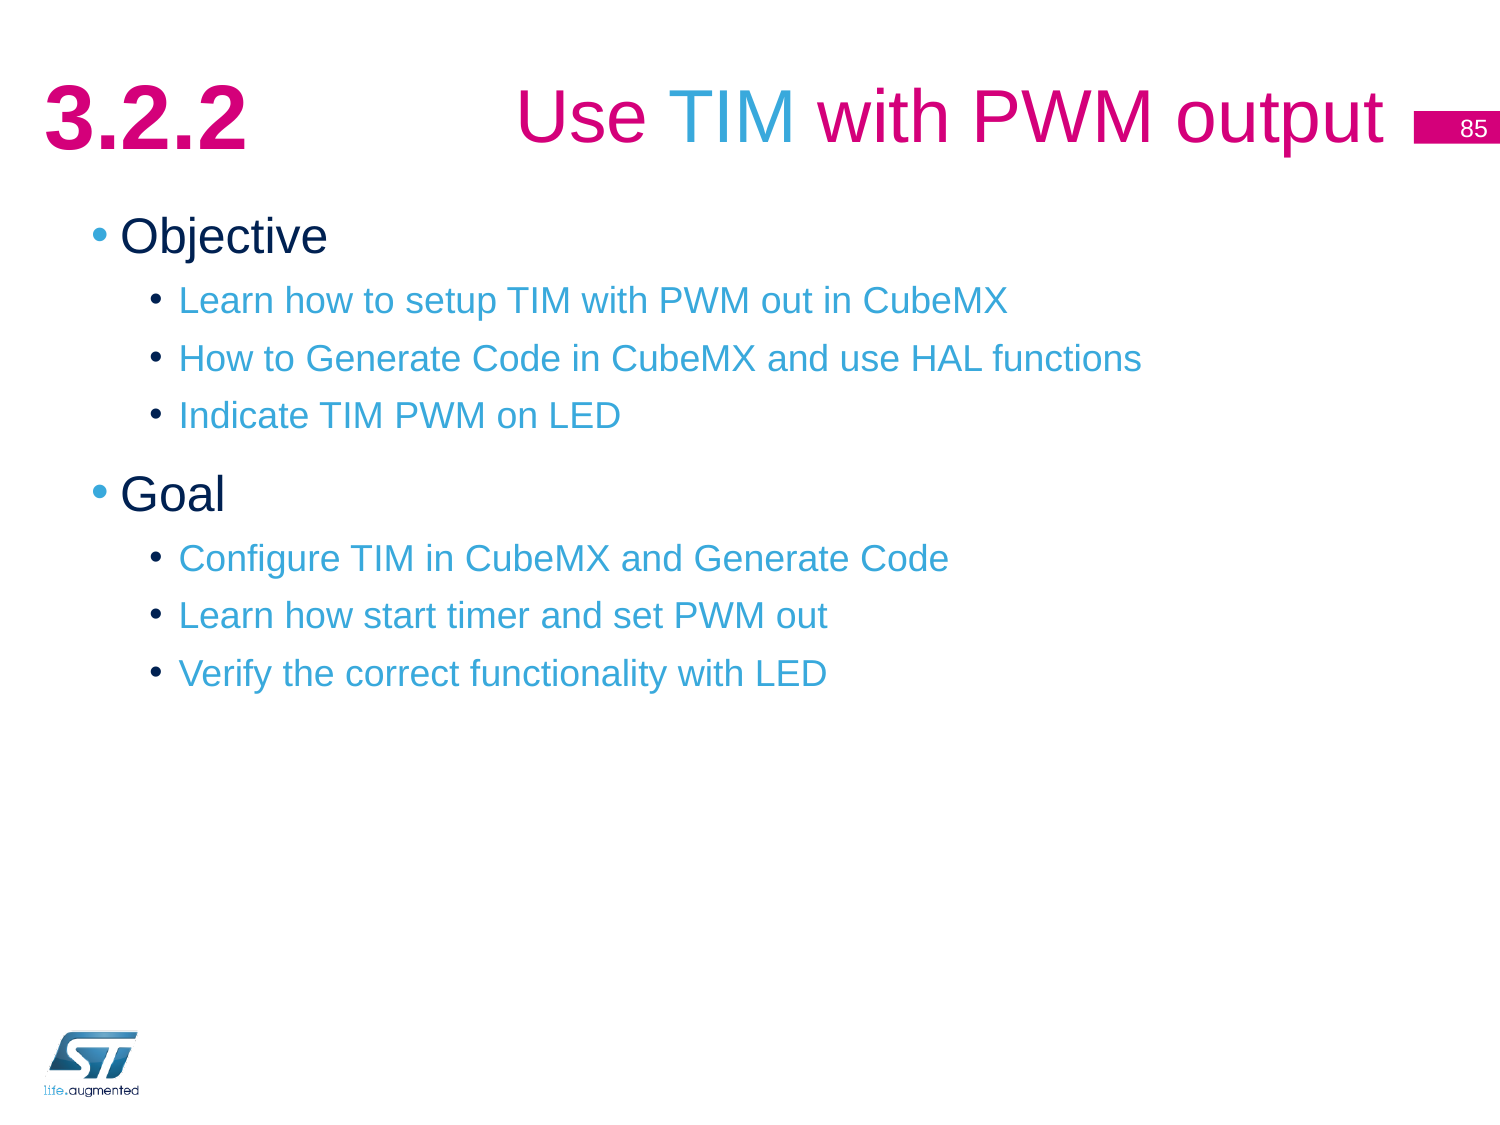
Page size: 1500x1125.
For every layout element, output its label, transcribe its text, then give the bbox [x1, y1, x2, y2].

slide_number 85 [1413, 111, 1500, 144]
text_box 3.2.2 [29, 19, 313, 207]
title Use TIM with PWM output [74, 18, 1400, 196]
picture [36, 1022, 147, 1103]
list Objective Learn how to setup TIM with PWM out in CubeMX How to Generate Code in CubeMX and use HAL functions Indicate TIM PWM on LED Goal Configure TIM in CubeMX and Generate Code Learn how start timer and set PWM out Verify the correct functionality with LED [75, 196, 1427, 707]
